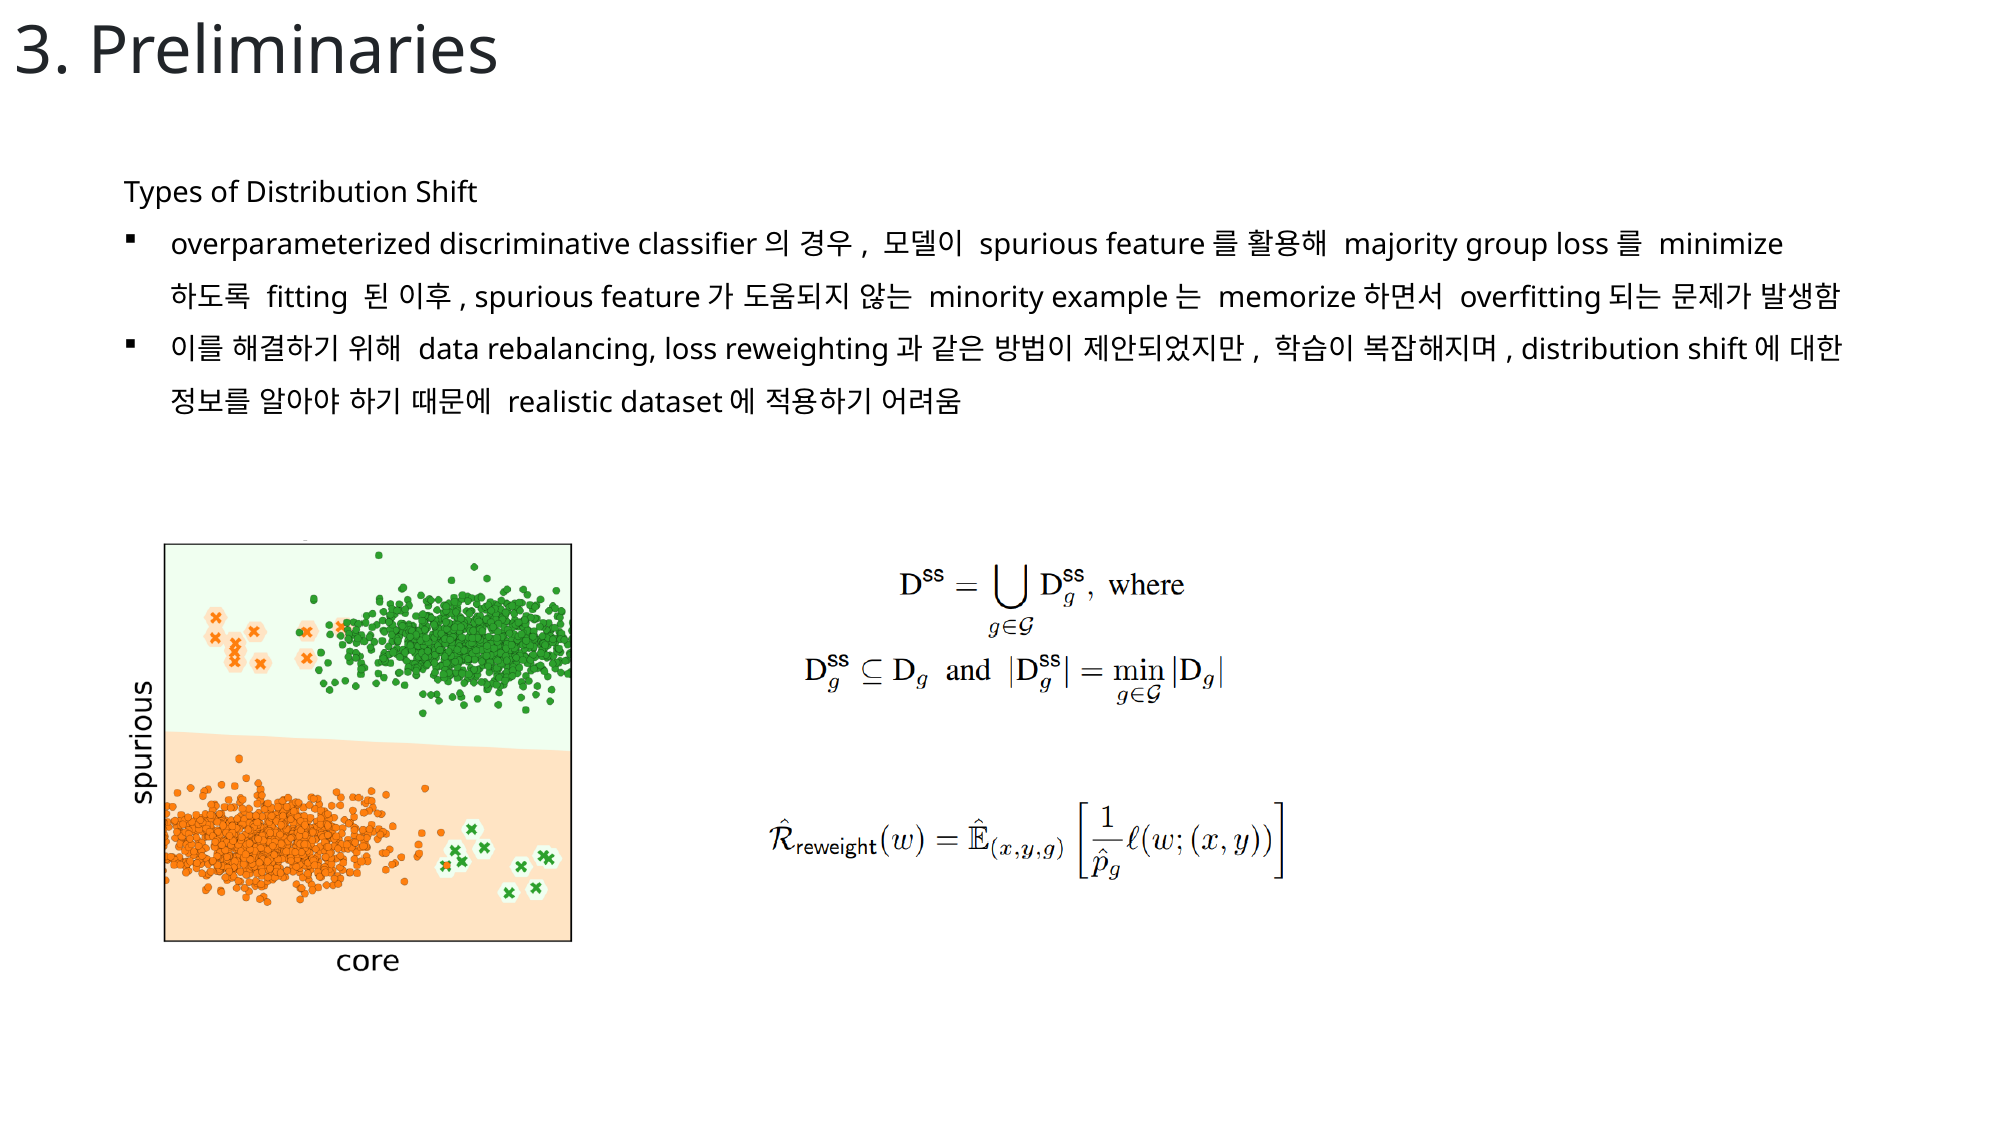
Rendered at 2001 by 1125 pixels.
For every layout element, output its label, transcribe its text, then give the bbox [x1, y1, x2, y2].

picture [781, 550, 1246, 722]
picture [759, 791, 1288, 892]
text_box 3. Preliminaries [0, 0, 567, 95]
picture [124, 537, 598, 977]
text_box Types of Distribution Shift overparameterized discriminative classifier의 경우, 모델이 spurious feature를 활용해 majority group loss를 minimize하도록 fitting 된 이후, spurious feature가 도움되지 않는 minority example는 memorize하면서 overfitting되는 문제가 발생함 이를 해결하기 위해 data rebalancing, loss reweighting과 같은 방법이 제안되었지만, 학습이 복잡해지며, distribution shift에 대한 정보를 알아야 하기 때문에 realistic dataset에 적용하기 어려움 [108, 148, 1866, 426]
